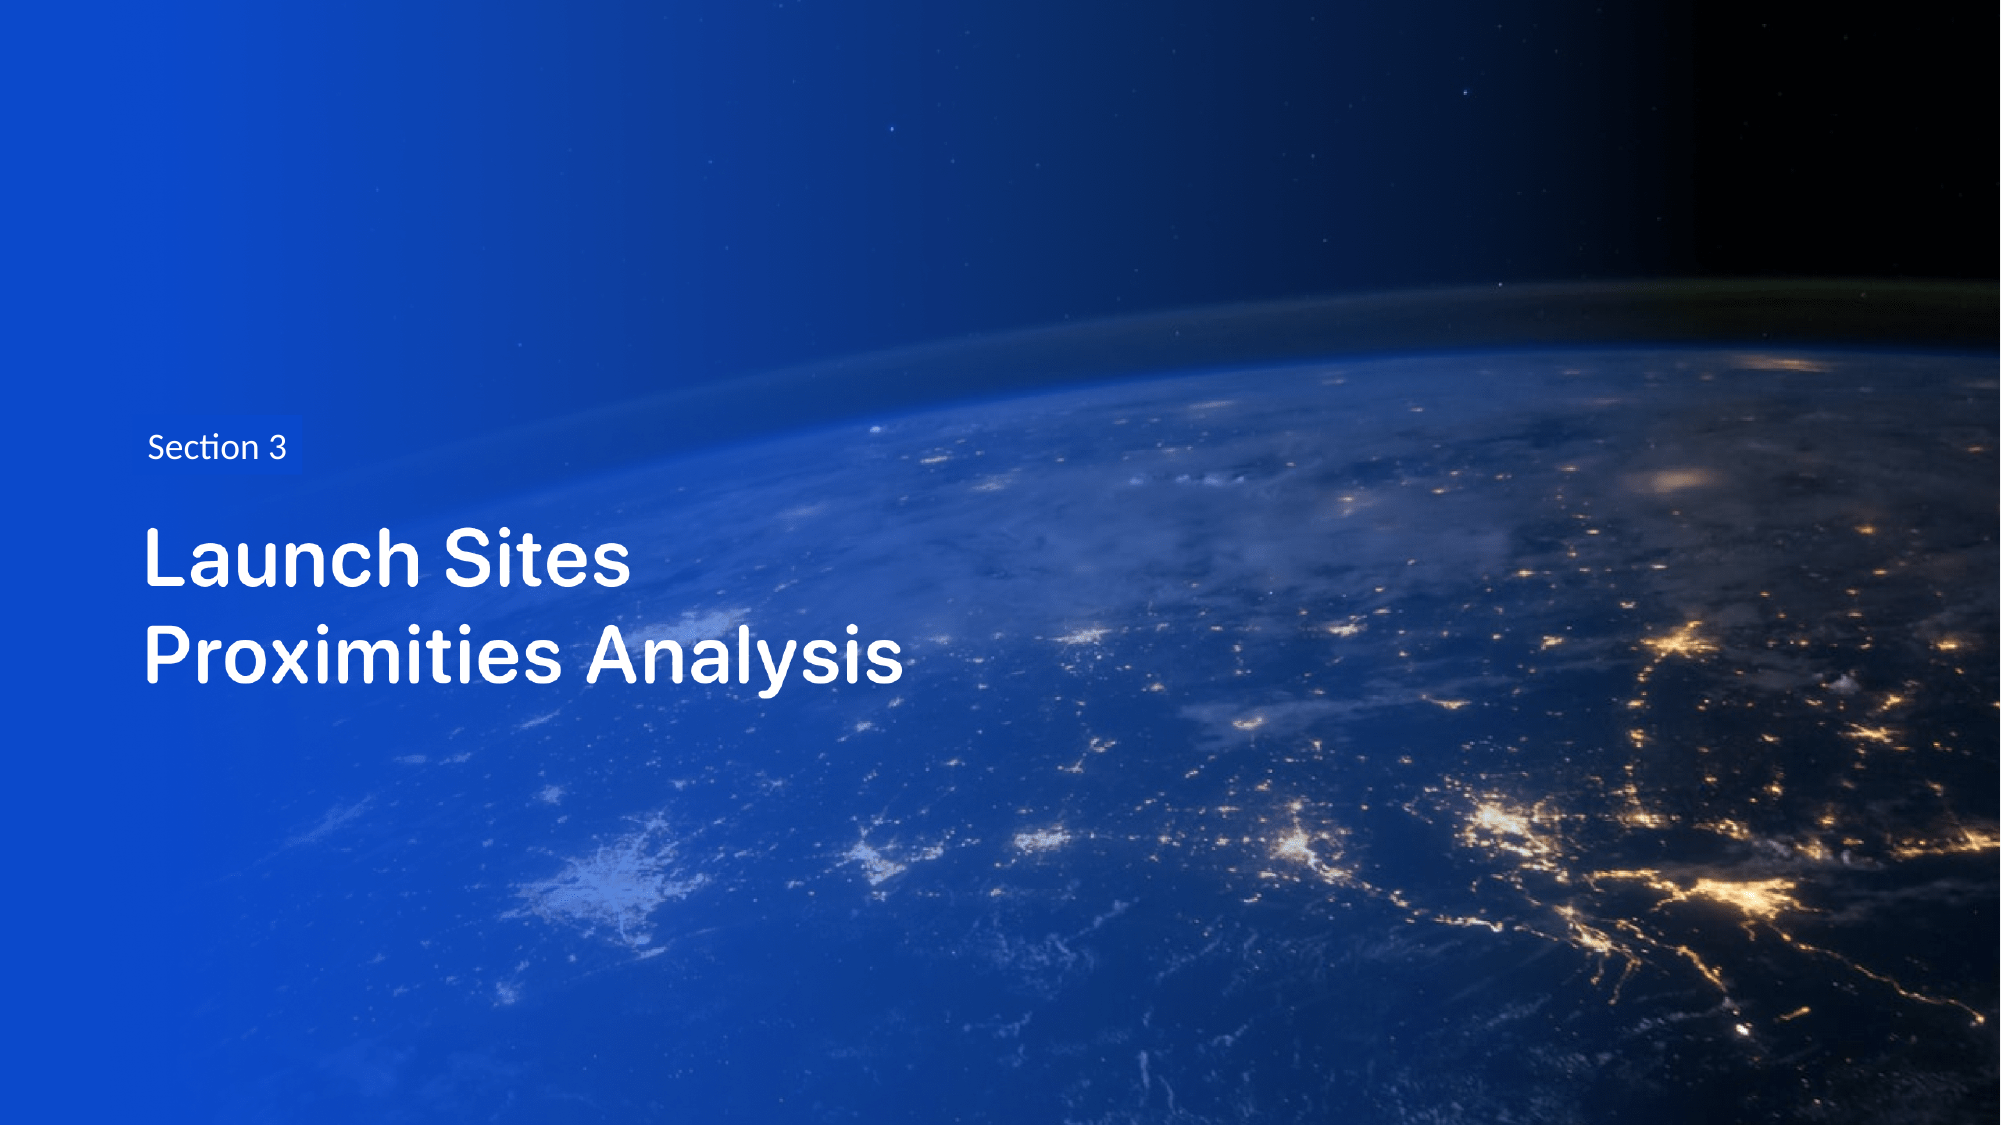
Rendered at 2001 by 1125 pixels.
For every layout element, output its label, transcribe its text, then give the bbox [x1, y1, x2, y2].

picture [0, 0, 2001, 1125]
text_box Section 3 [132, 414, 303, 475]
